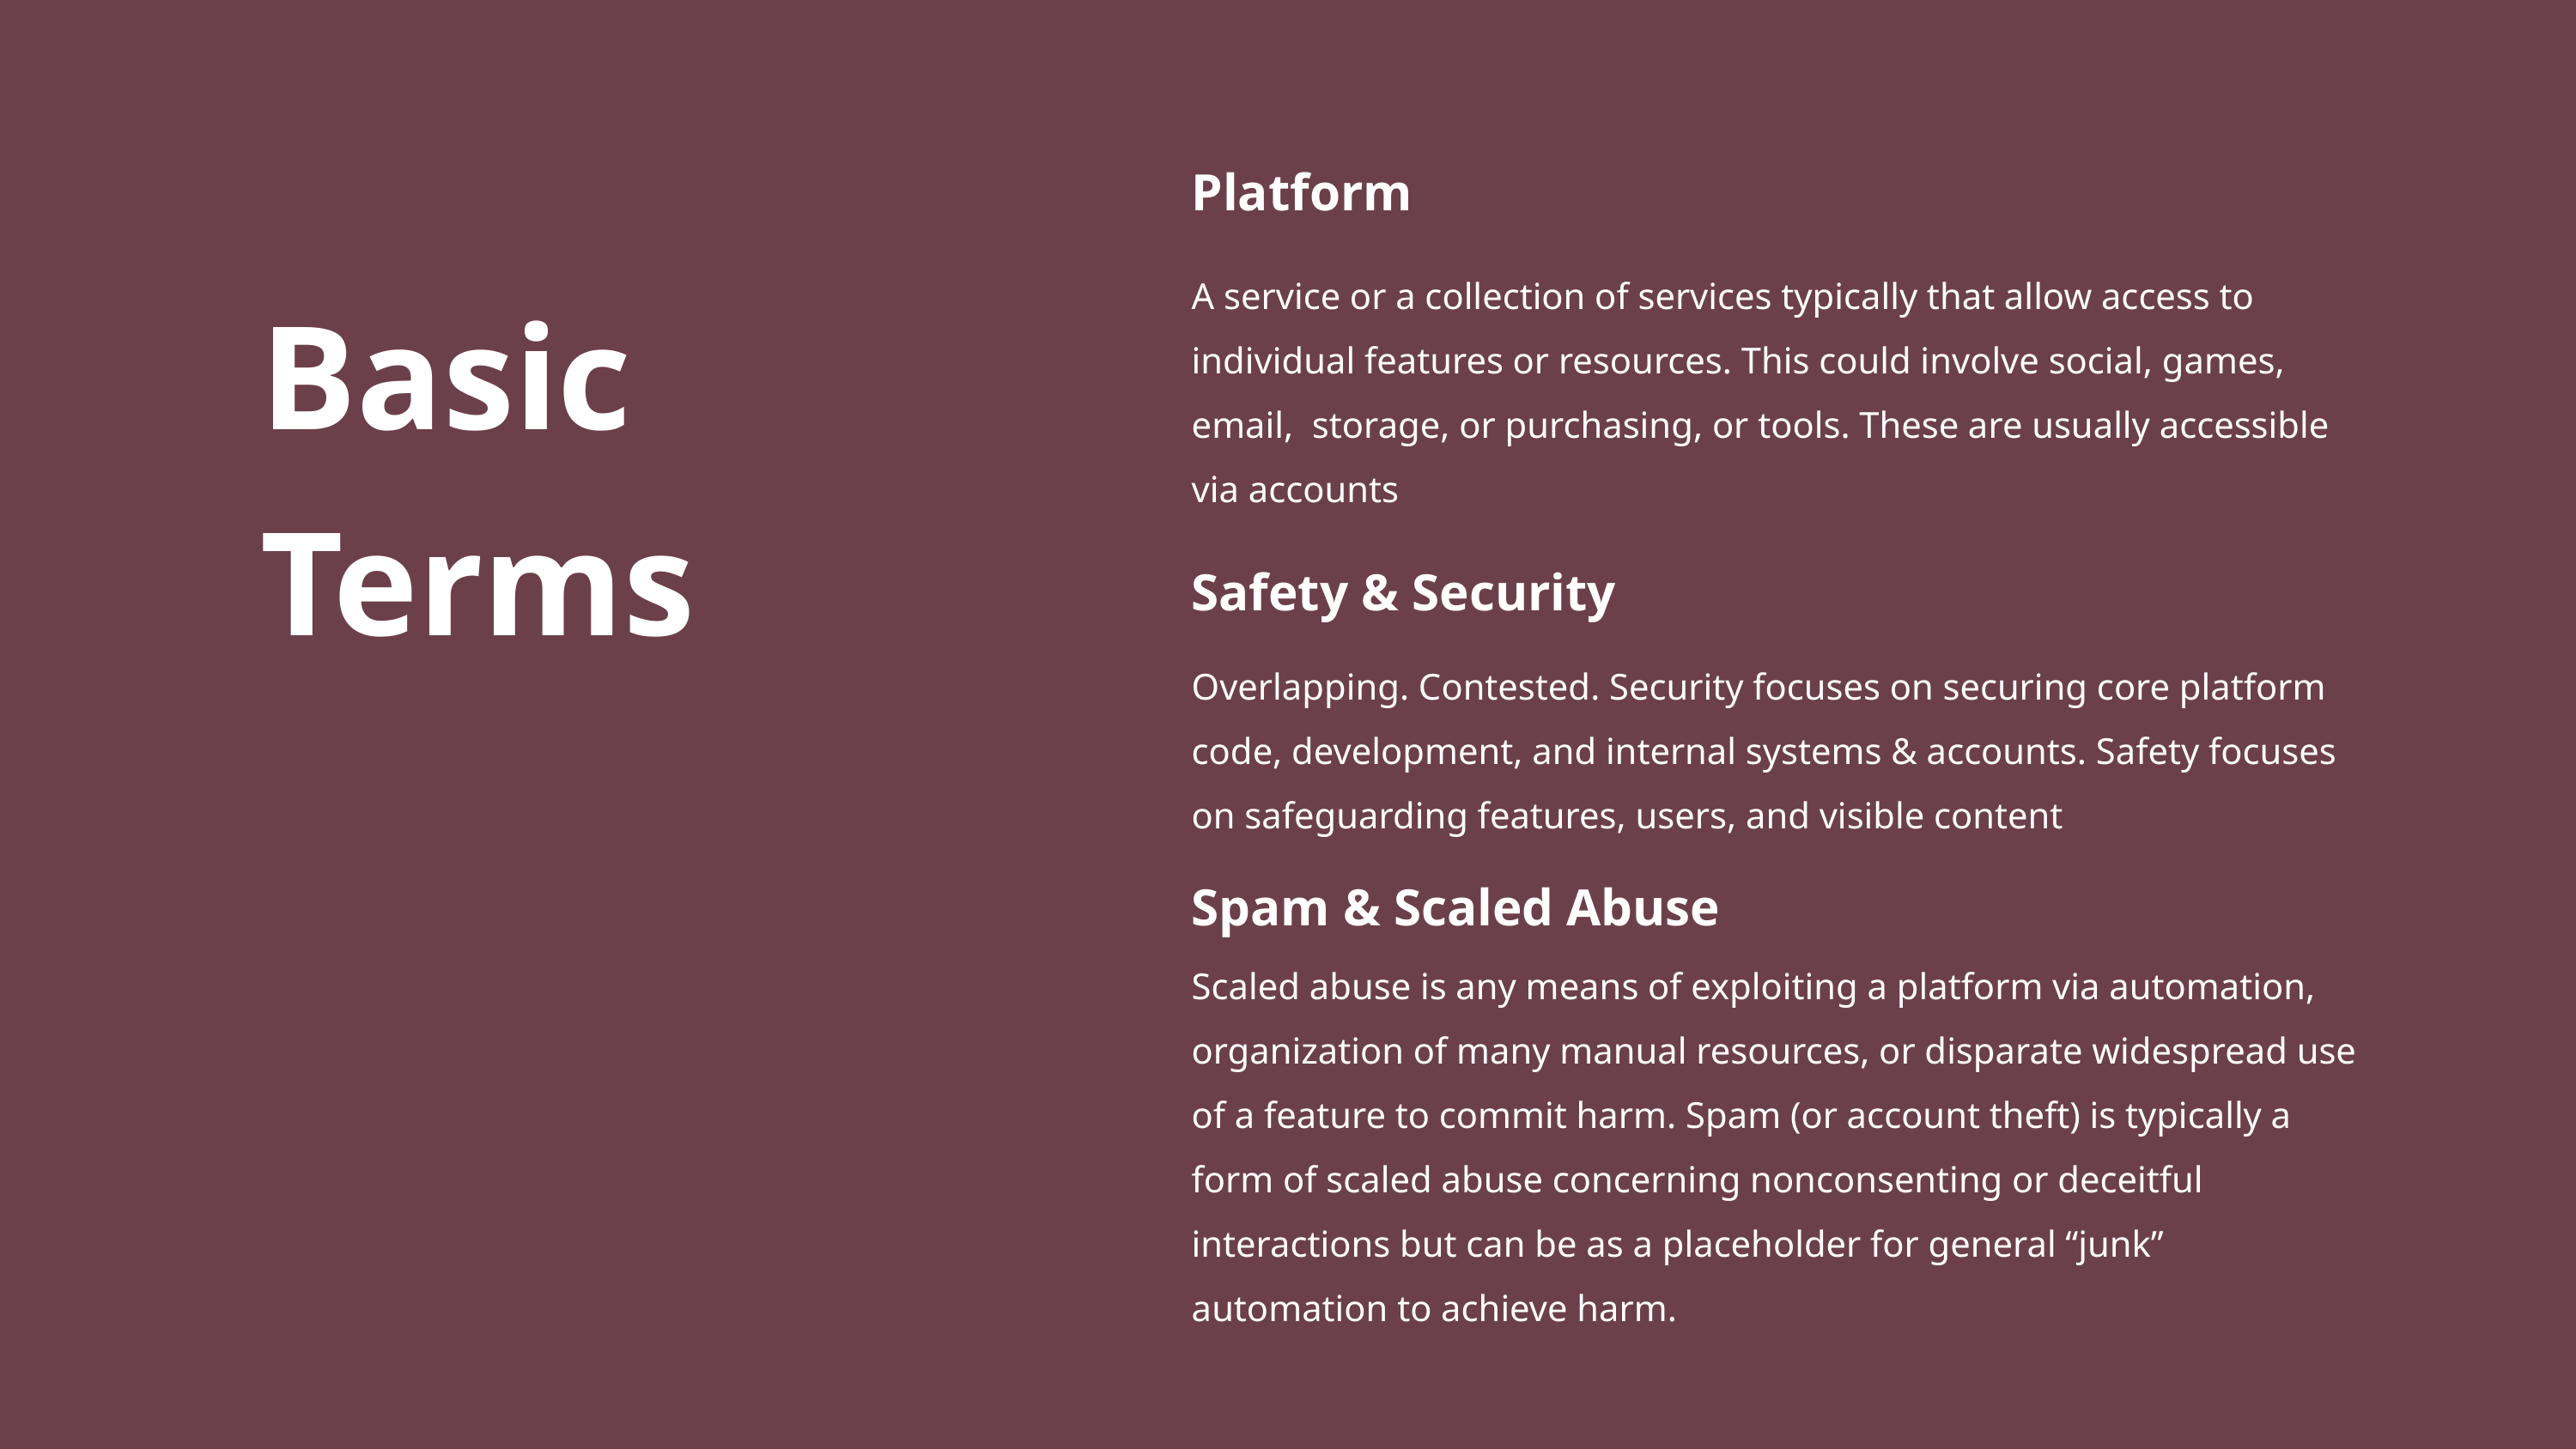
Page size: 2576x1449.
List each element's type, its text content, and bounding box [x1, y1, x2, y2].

text_box Overlapping. Contested. Security focuses on securing core platform code, development, and internal systems & accounts. Safety focuses on safeguarding features, users, and visible content [1191, 642, 2368, 836]
text_box Safety & Security [1191, 542, 2228, 621]
text_box Basic Terms [260, 252, 1035, 664]
text_box Spam & Scaled Abuse [1191, 858, 2228, 937]
text_box Platform [1191, 142, 2228, 221]
text_box A service or a collection of services typically that allow access to individual features or resources. This could involve social, games, email, storage, or purchasing, or tools. These are usually accessible via accounts [1191, 252, 2368, 510]
text_box Scaled abuse is any means of exploiting a platform via automation, organization of many manual resources, or disparate widespread use of a feature to commit harm. Spam (or account theft) is typically a form of scaled abuse concerning nonconsenting or deceitful interactions but can be as a placeholder for general “junk” automation to achieve harm. [1191, 942, 2368, 1329]
